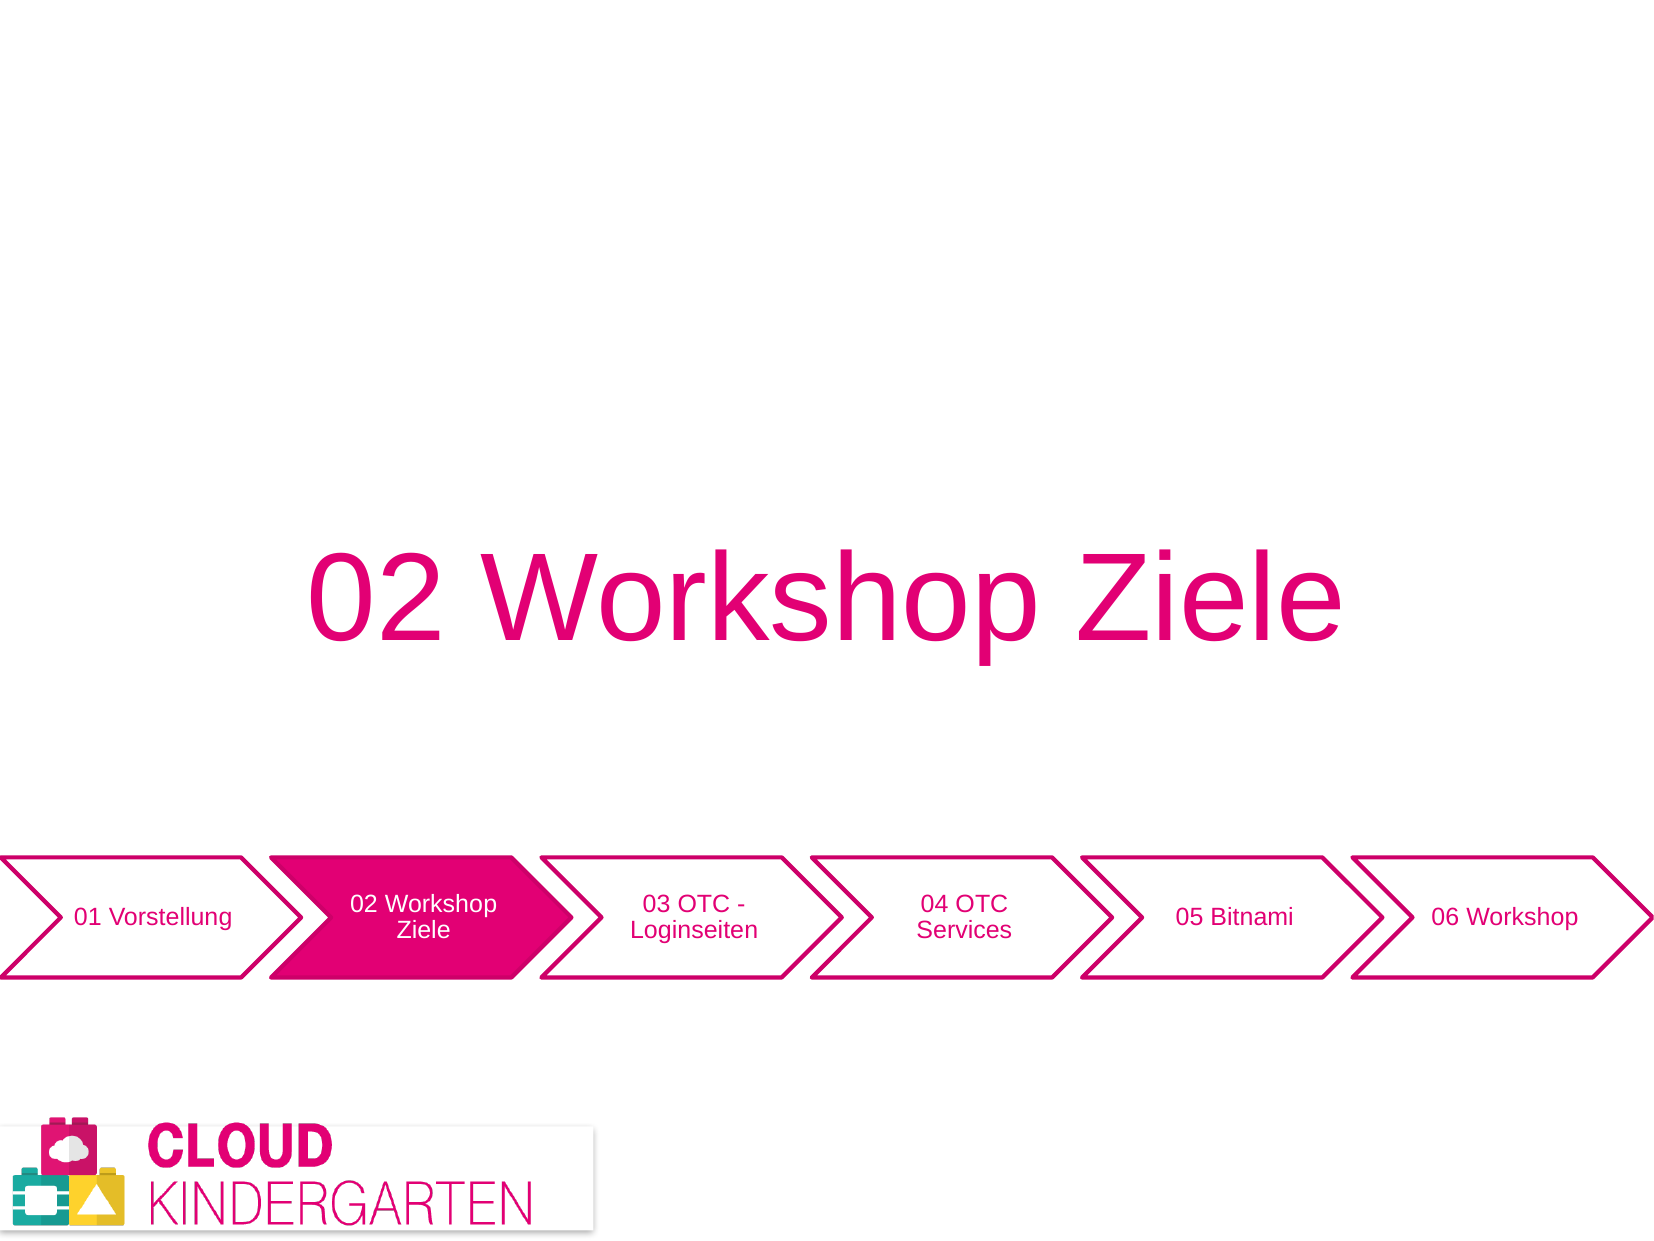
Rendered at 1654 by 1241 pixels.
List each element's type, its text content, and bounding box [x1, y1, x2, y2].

text_box 02 Workshop Ziele [0, 509, 1654, 672]
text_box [0, 730, 1654, 1105]
picture [0, 1105, 819, 1240]
